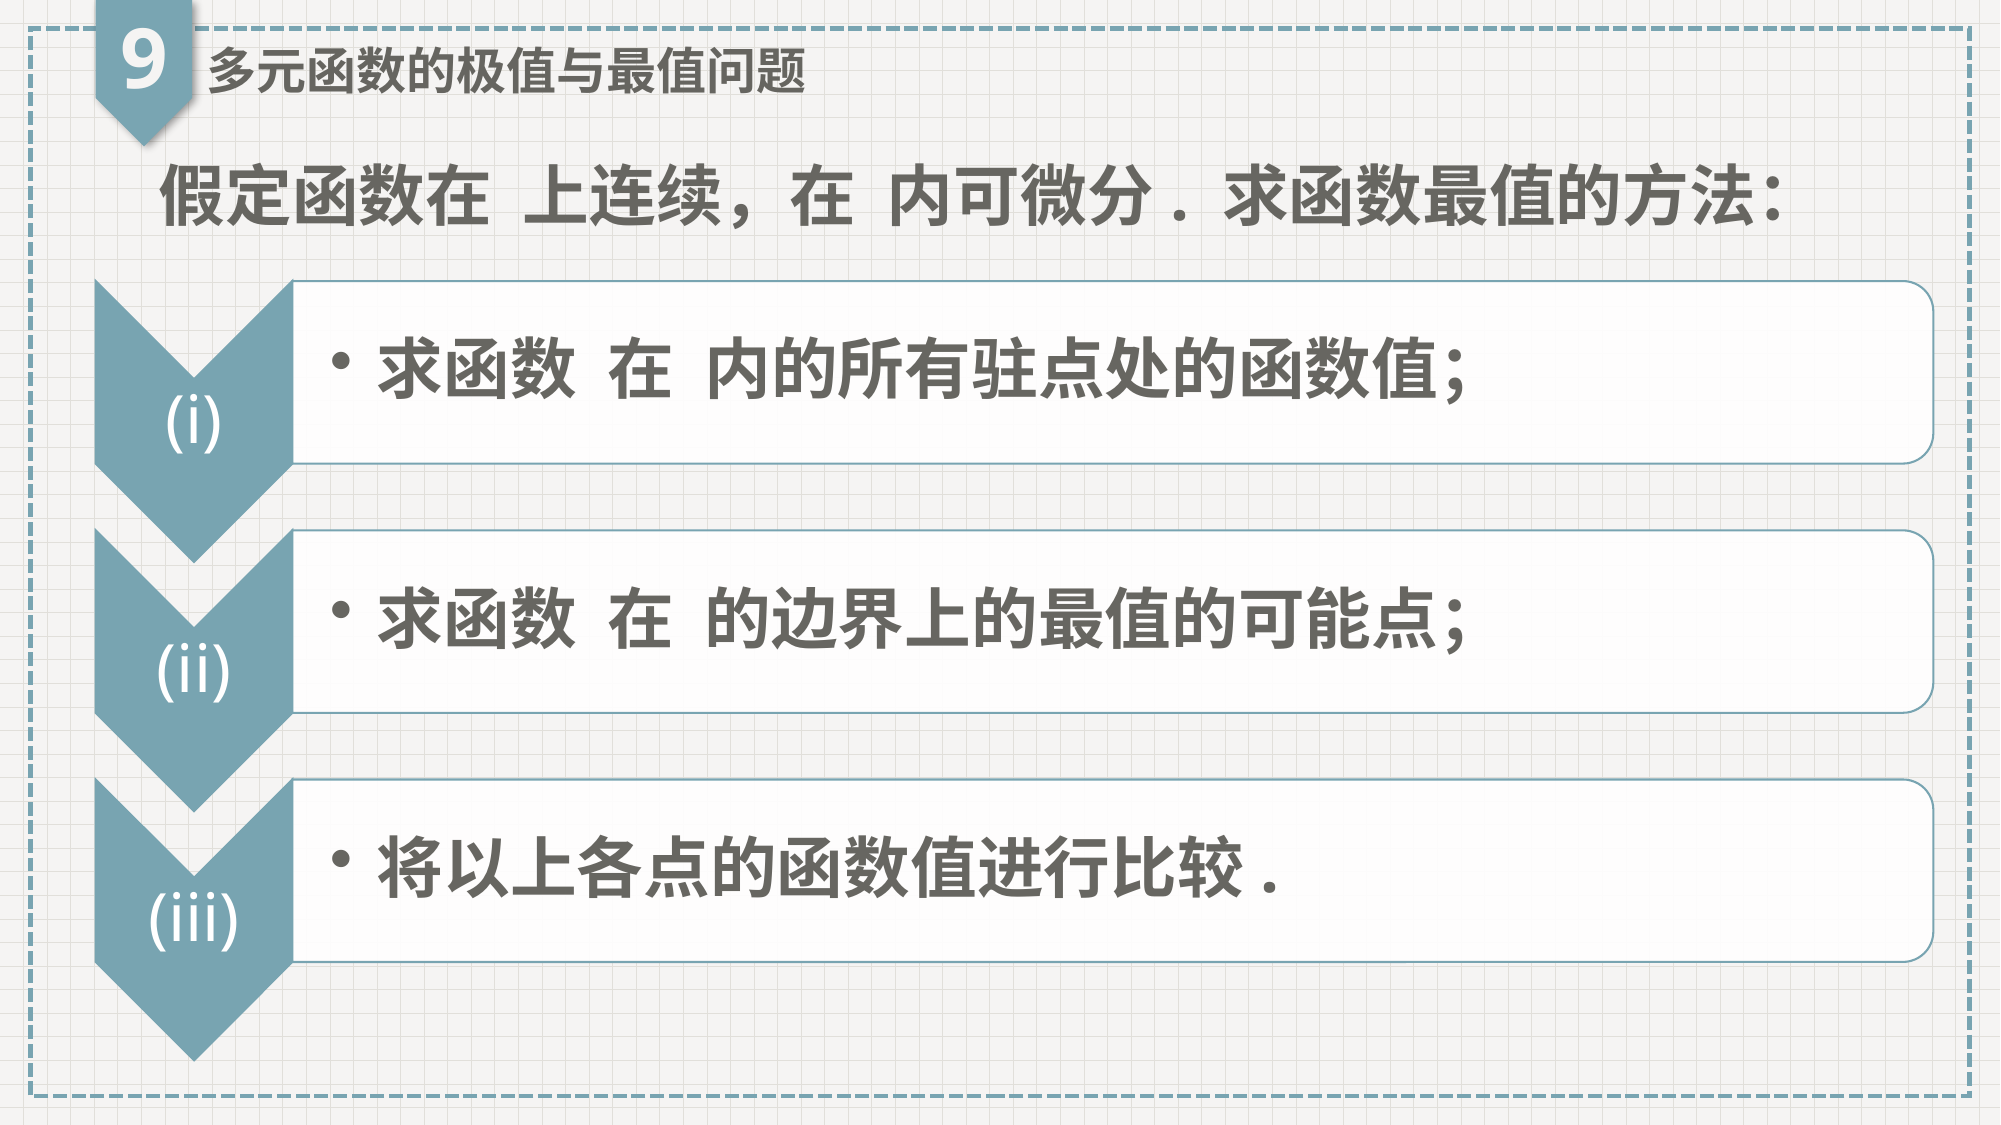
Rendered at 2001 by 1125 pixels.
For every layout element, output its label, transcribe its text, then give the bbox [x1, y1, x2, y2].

list 多元函数的极值与最值问题 [192, 35, 964, 112]
list 9 [95, 0, 193, 123]
